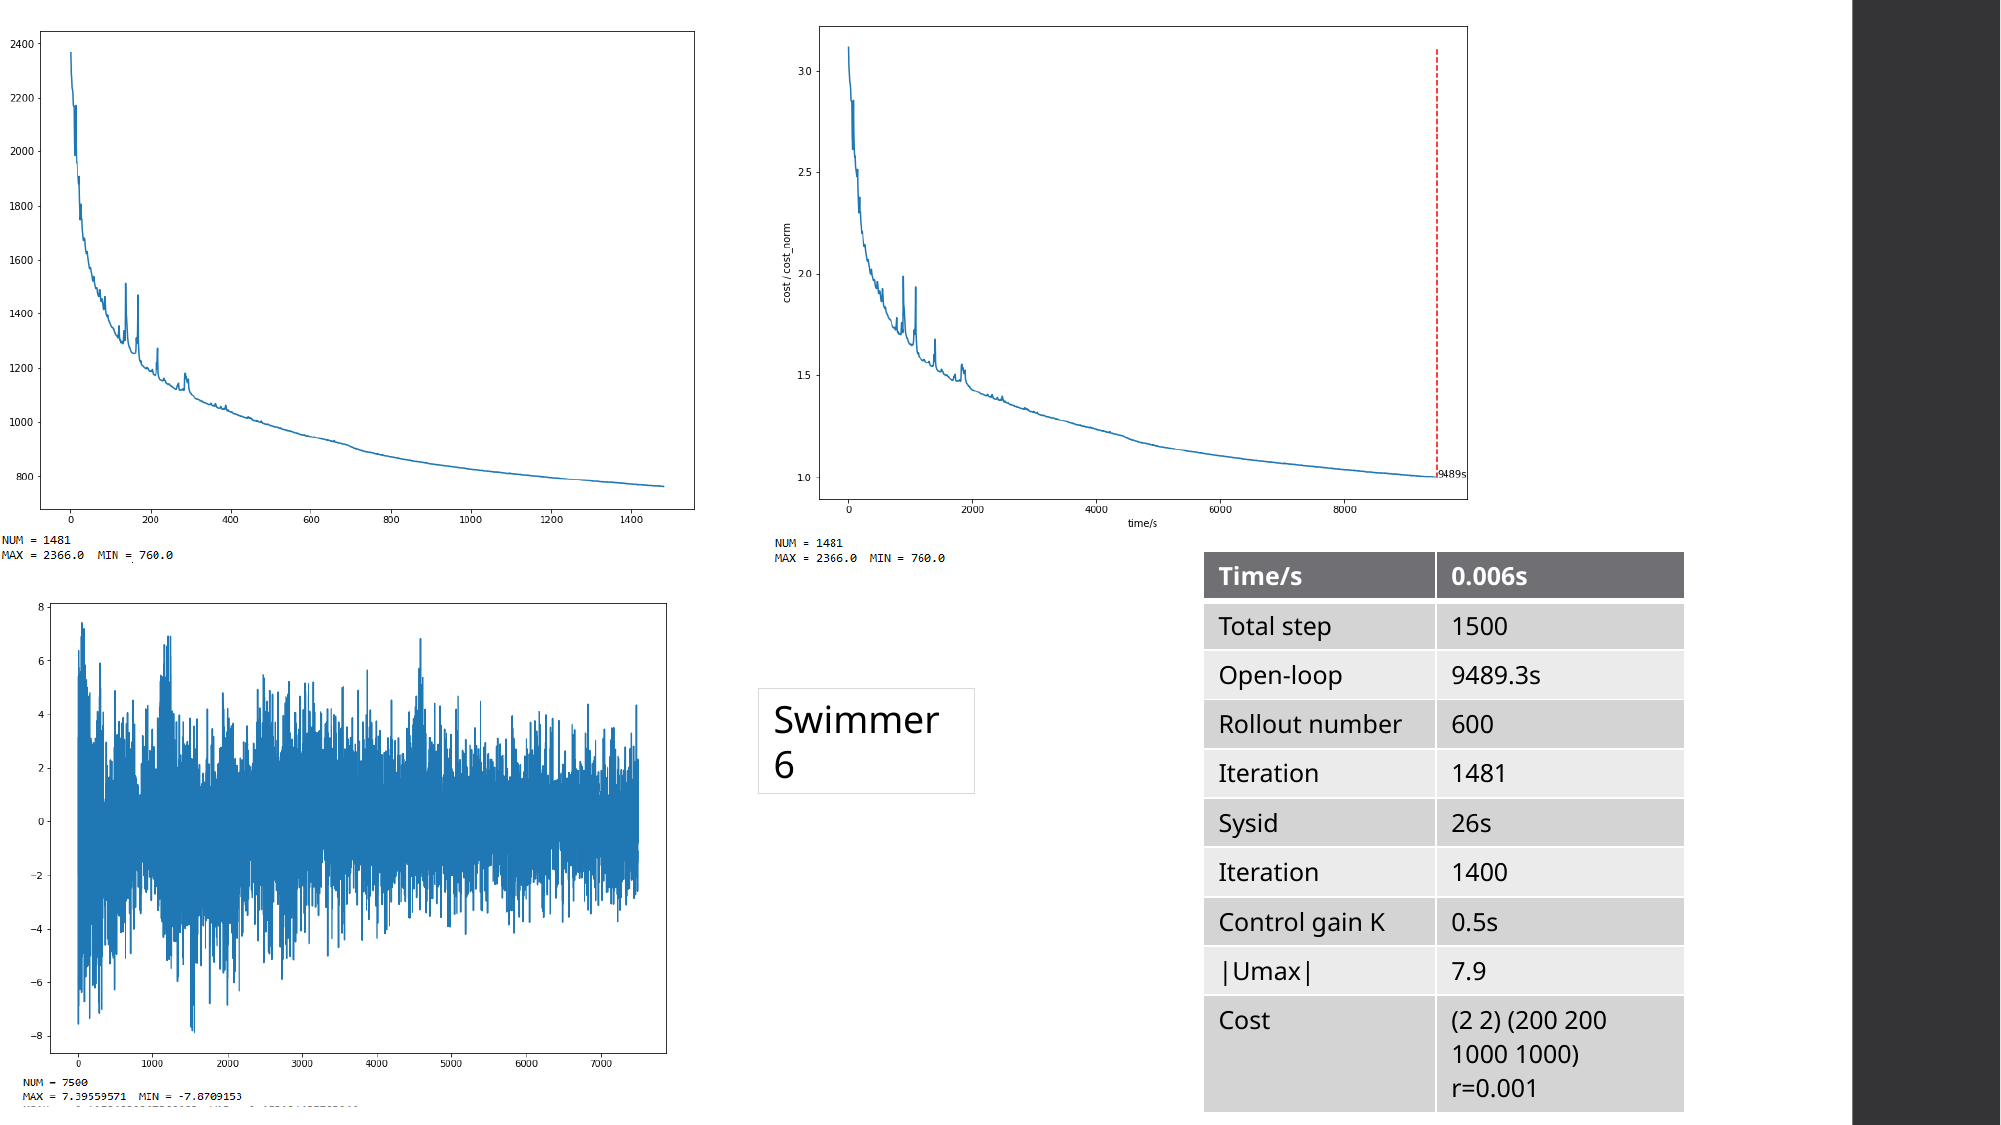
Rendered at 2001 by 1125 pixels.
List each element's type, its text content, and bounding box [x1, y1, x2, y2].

table_cell Iteration [1204, 750, 1435, 797]
table_cell Control gain K [1204, 898, 1435, 945]
table_cell Cost [1204, 996, 1435, 1112]
table_header 0.006s [1437, 552, 1684, 598]
text_box Swimmer6 [758, 688, 975, 794]
table_cell 9489.3s [1437, 651, 1684, 699]
picture [0, 18, 700, 563]
table_cell Open-loop [1204, 651, 1435, 699]
table_cell 26s [1437, 799, 1684, 846]
table_cell 600 [1437, 700, 1684, 748]
picture [22, 587, 677, 1107]
table_cell 7.9 [1437, 947, 1684, 994]
picture [774, 18, 1475, 565]
table_cell Total step [1204, 604, 1435, 649]
table_cell (2 2) (200 200 1000 1000) r=0.001 [1437, 996, 1684, 1112]
table_cell Sysid [1204, 799, 1435, 846]
table_cell Iteration [1204, 848, 1435, 896]
table_cell 1481 [1437, 750, 1684, 797]
table_cell 1400 [1437, 848, 1684, 896]
table_cell Rollout number [1204, 700, 1435, 748]
table_header Time/s [1204, 574, 1435, 598]
table_cell 1500 [1437, 604, 1684, 649]
table_cell 0.5s [1437, 898, 1684, 945]
table_cell |Umax| [1204, 947, 1435, 994]
